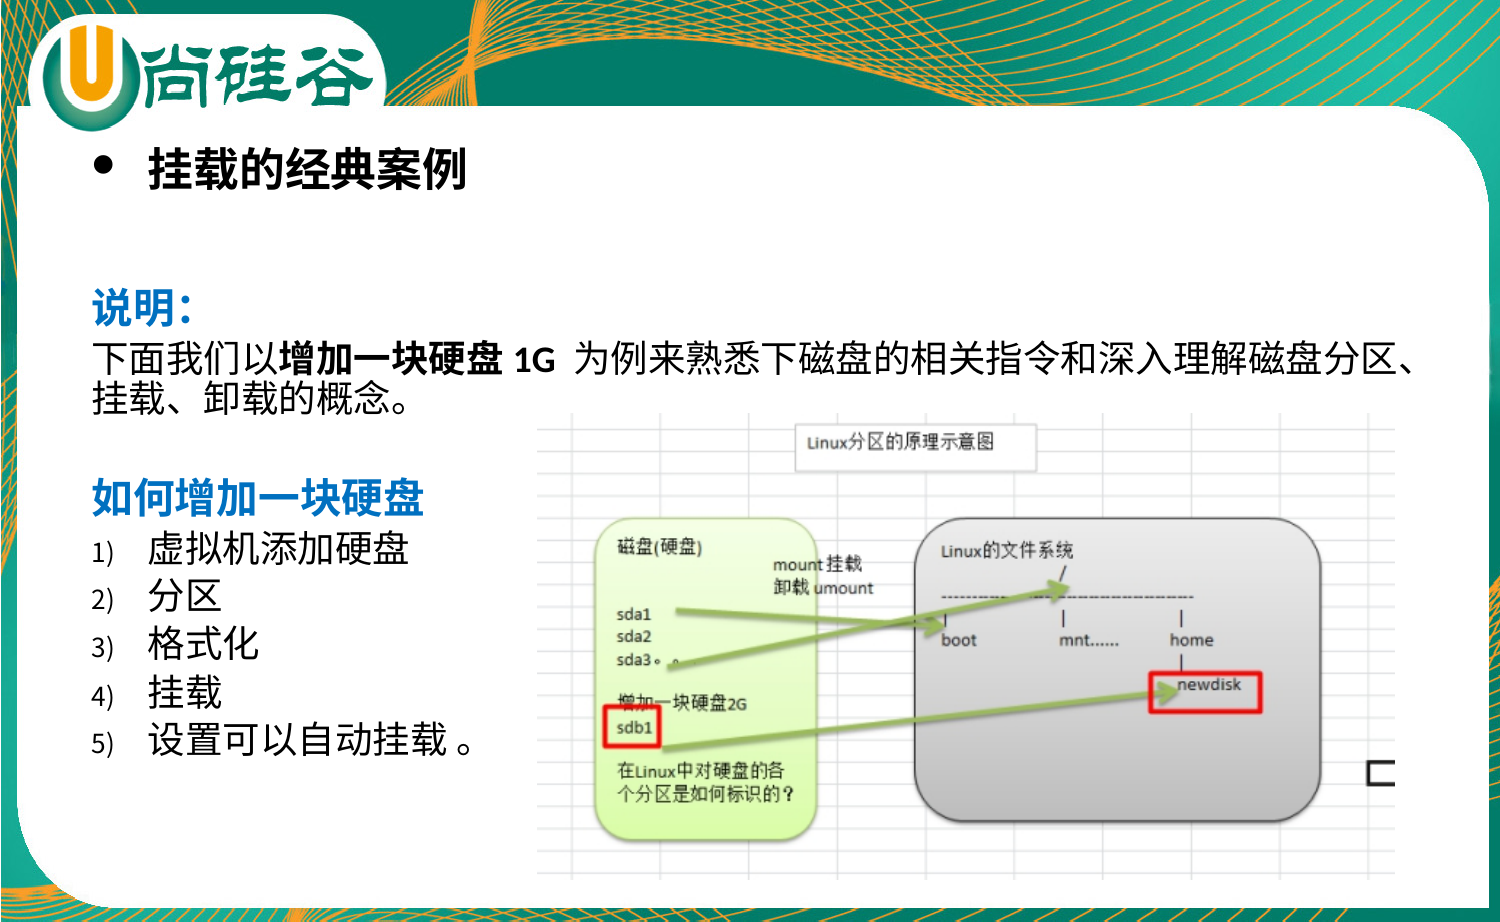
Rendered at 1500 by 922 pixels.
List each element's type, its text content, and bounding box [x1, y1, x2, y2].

text_box 挂载的经典案例 [76, 139, 1270, 204]
picture [0, 0, 1500, 922]
text_box 说明： 下面我们以增加一块硬盘1G 为例来熟悉下磁盘的相关指令和深入理解磁盘分区、挂载、卸载的概念。 如何增加一块硬盘 虚拟机添加硬盘 分区 格式化 挂载 设置可以自动挂载 。 [76, 231, 1447, 818]
